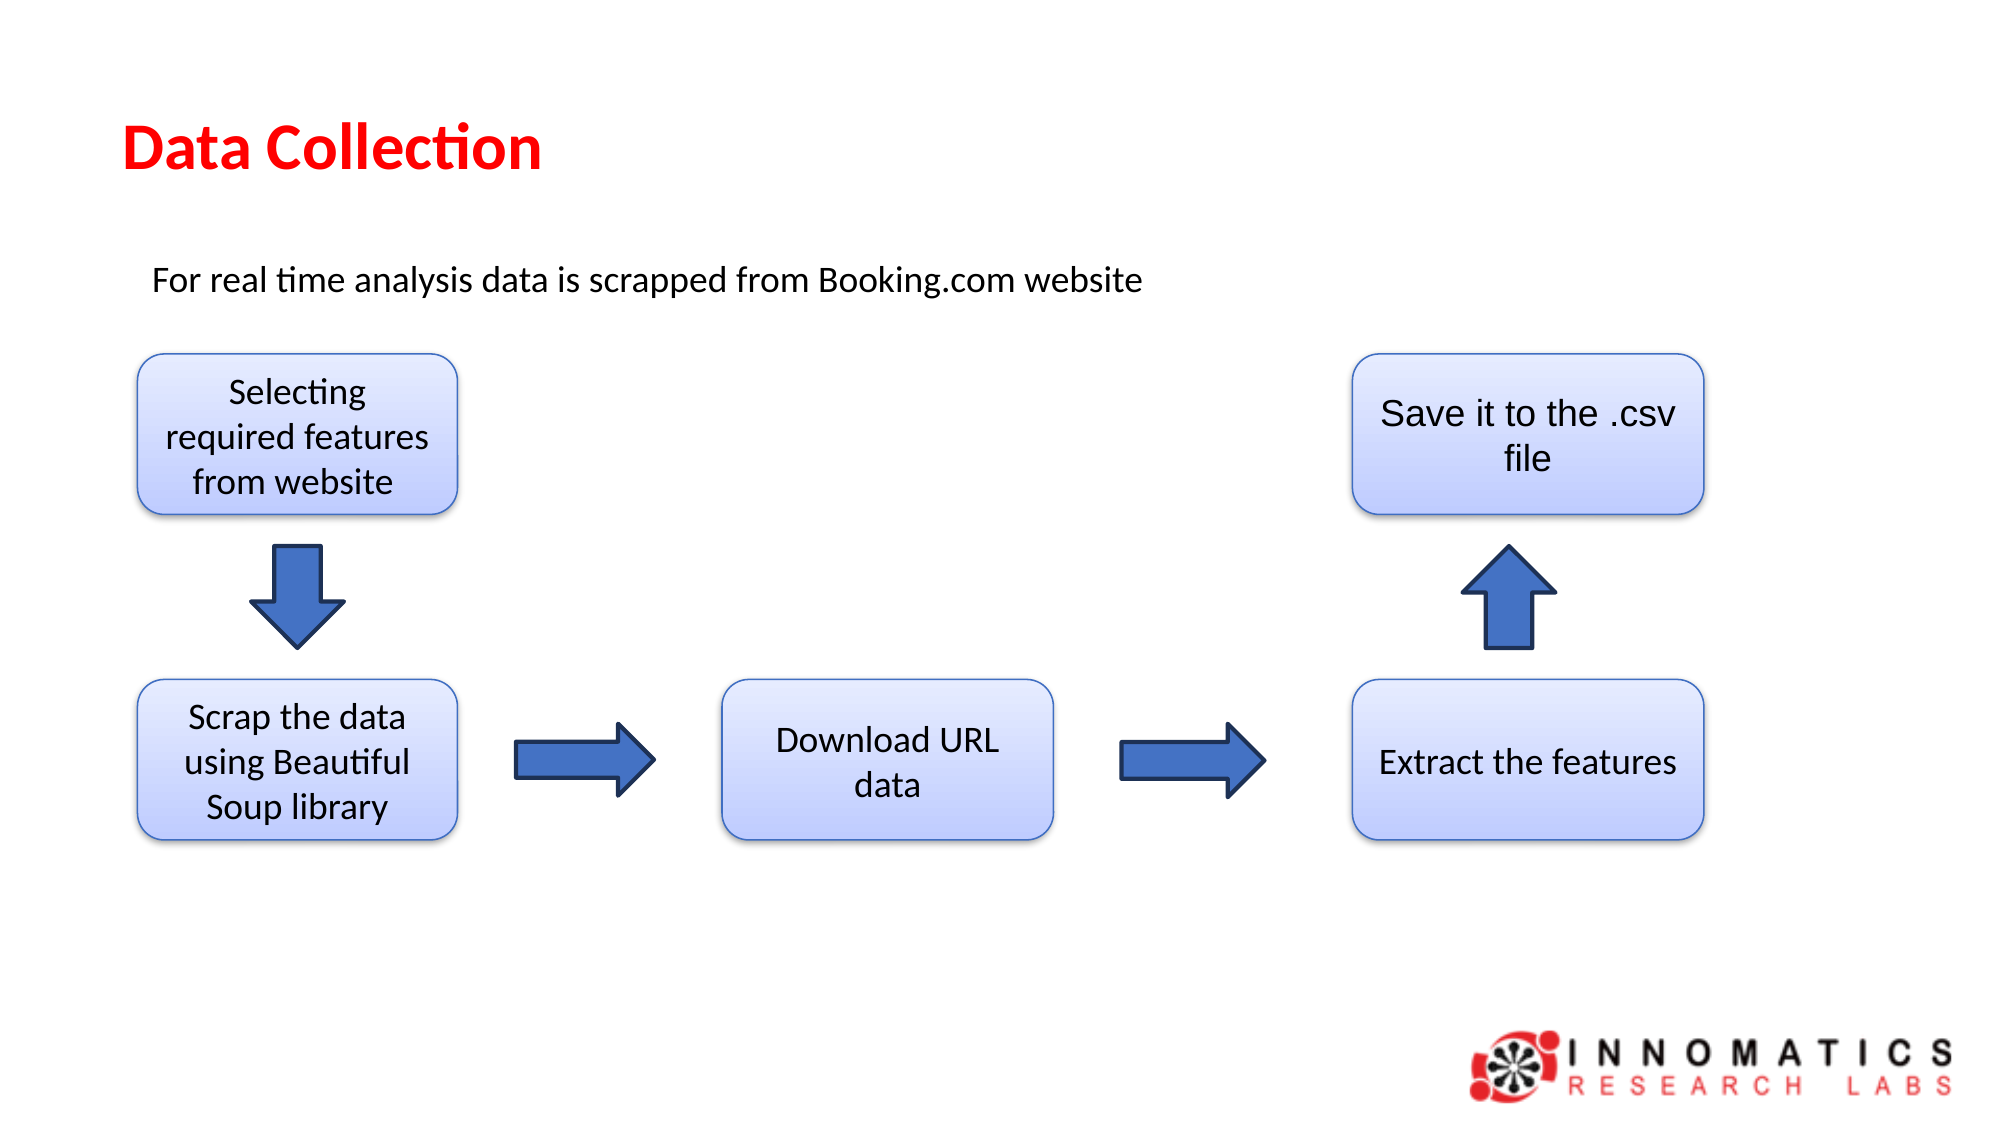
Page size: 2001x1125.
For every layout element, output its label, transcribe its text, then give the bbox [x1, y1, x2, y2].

text_box Selecting required features from website [136, 353, 459, 516]
picture [1445, 1014, 1975, 1125]
text_box Download URL data [721, 678, 1055, 841]
text_box Scrap the data using Beautiful Soup library [136, 678, 459, 841]
text_box [1460, 543, 1558, 651]
text_box For real time analysis data is scrapped from Booking.com website [137, 247, 1704, 308]
text_box Save it to the .csv file [1351, 353, 1705, 516]
text_box [249, 543, 346, 651]
title Data Collection [107, 59, 1833, 236]
text_box [1119, 721, 1267, 800]
text_box [513, 721, 657, 798]
text_box Extract the features [1351, 678, 1705, 841]
